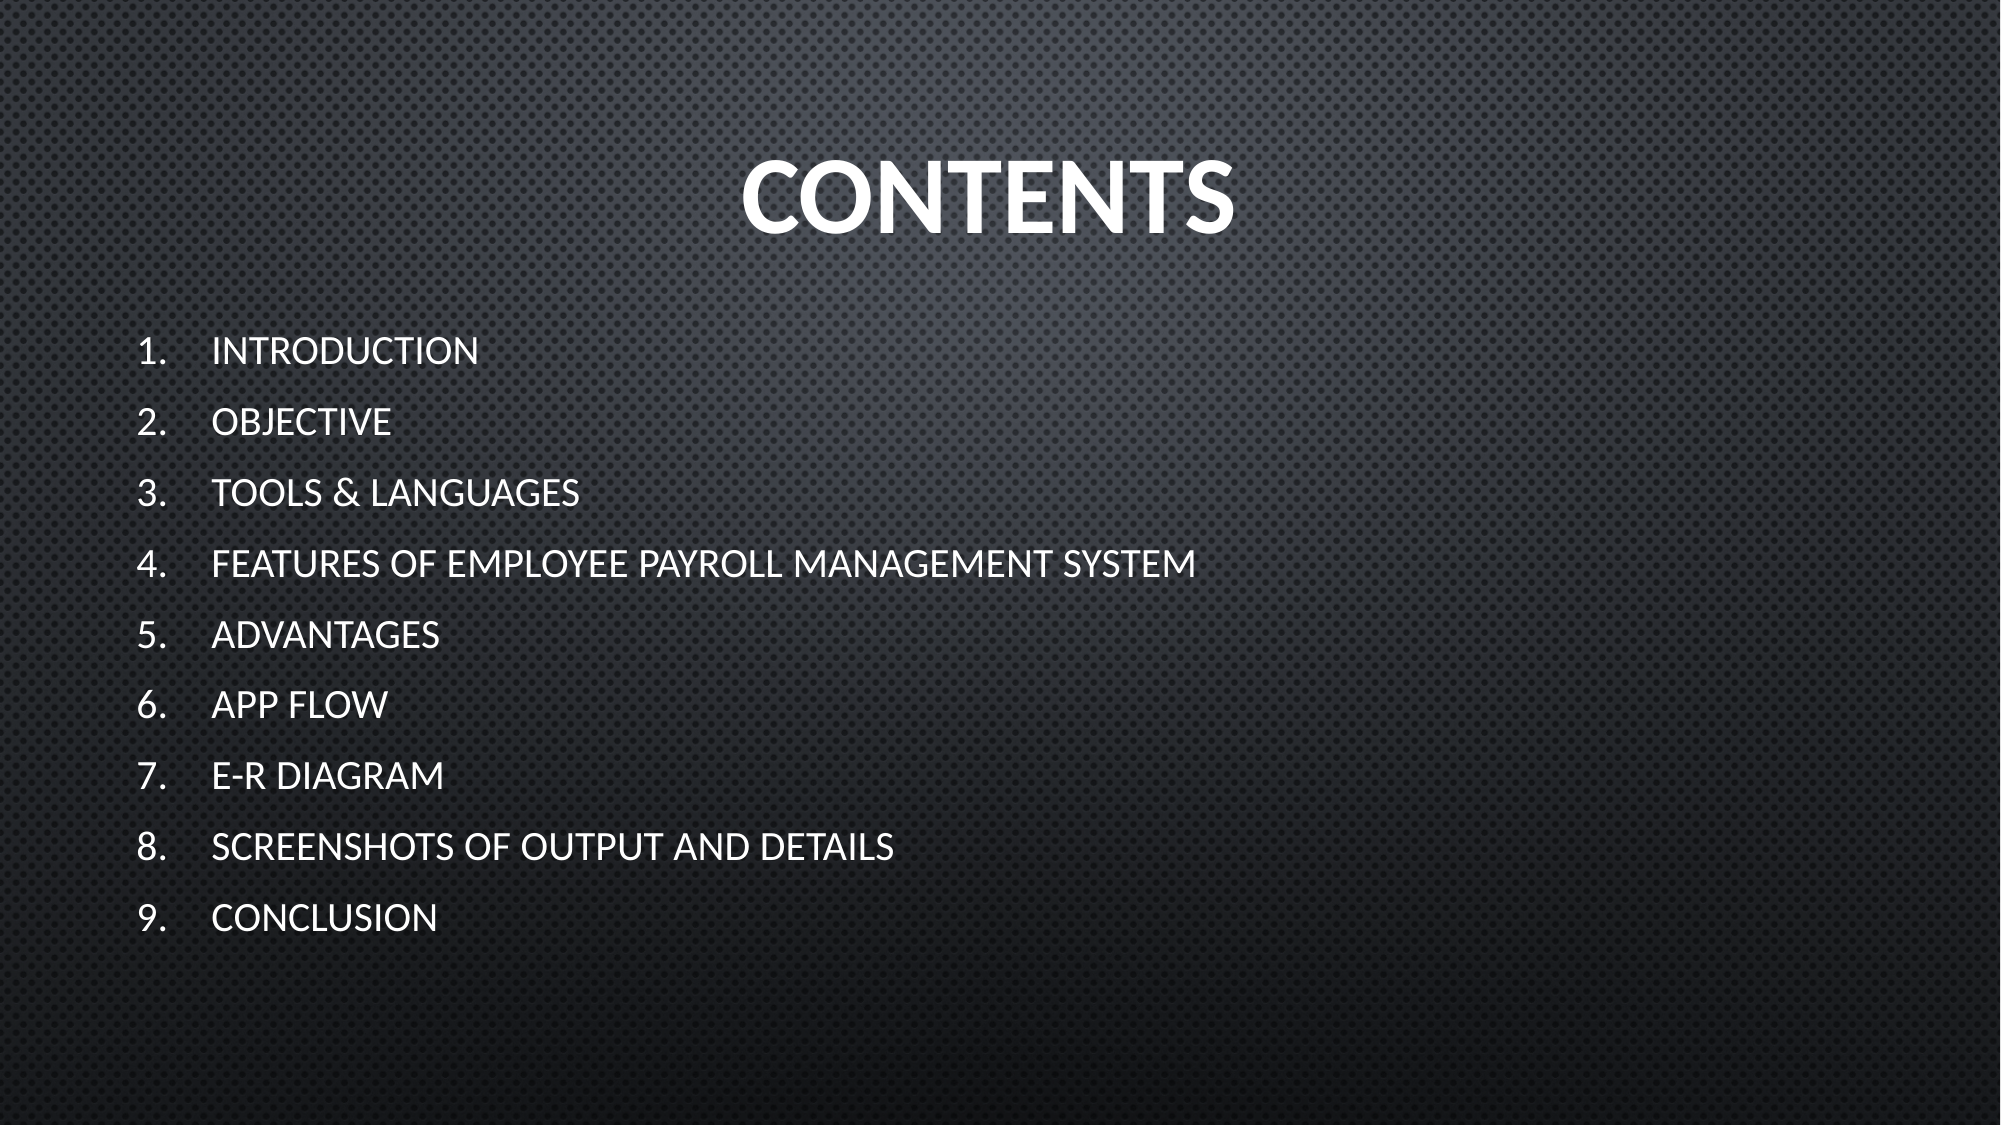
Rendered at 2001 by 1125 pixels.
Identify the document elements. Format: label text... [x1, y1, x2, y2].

list INTRODUCTION OBJECTIVE TOOLS & LANGUAGES FEATURES OF EMPLOYEE PAYROLL MANAGEMENT SYSTEM ADVANTAGES APP FLOW E-R DIAGRAM SCREENSHOTS OF OUTPUT AND DETAILS CONCLUSION [121, 273, 1852, 990]
title Contents [723, 112, 1255, 266]
